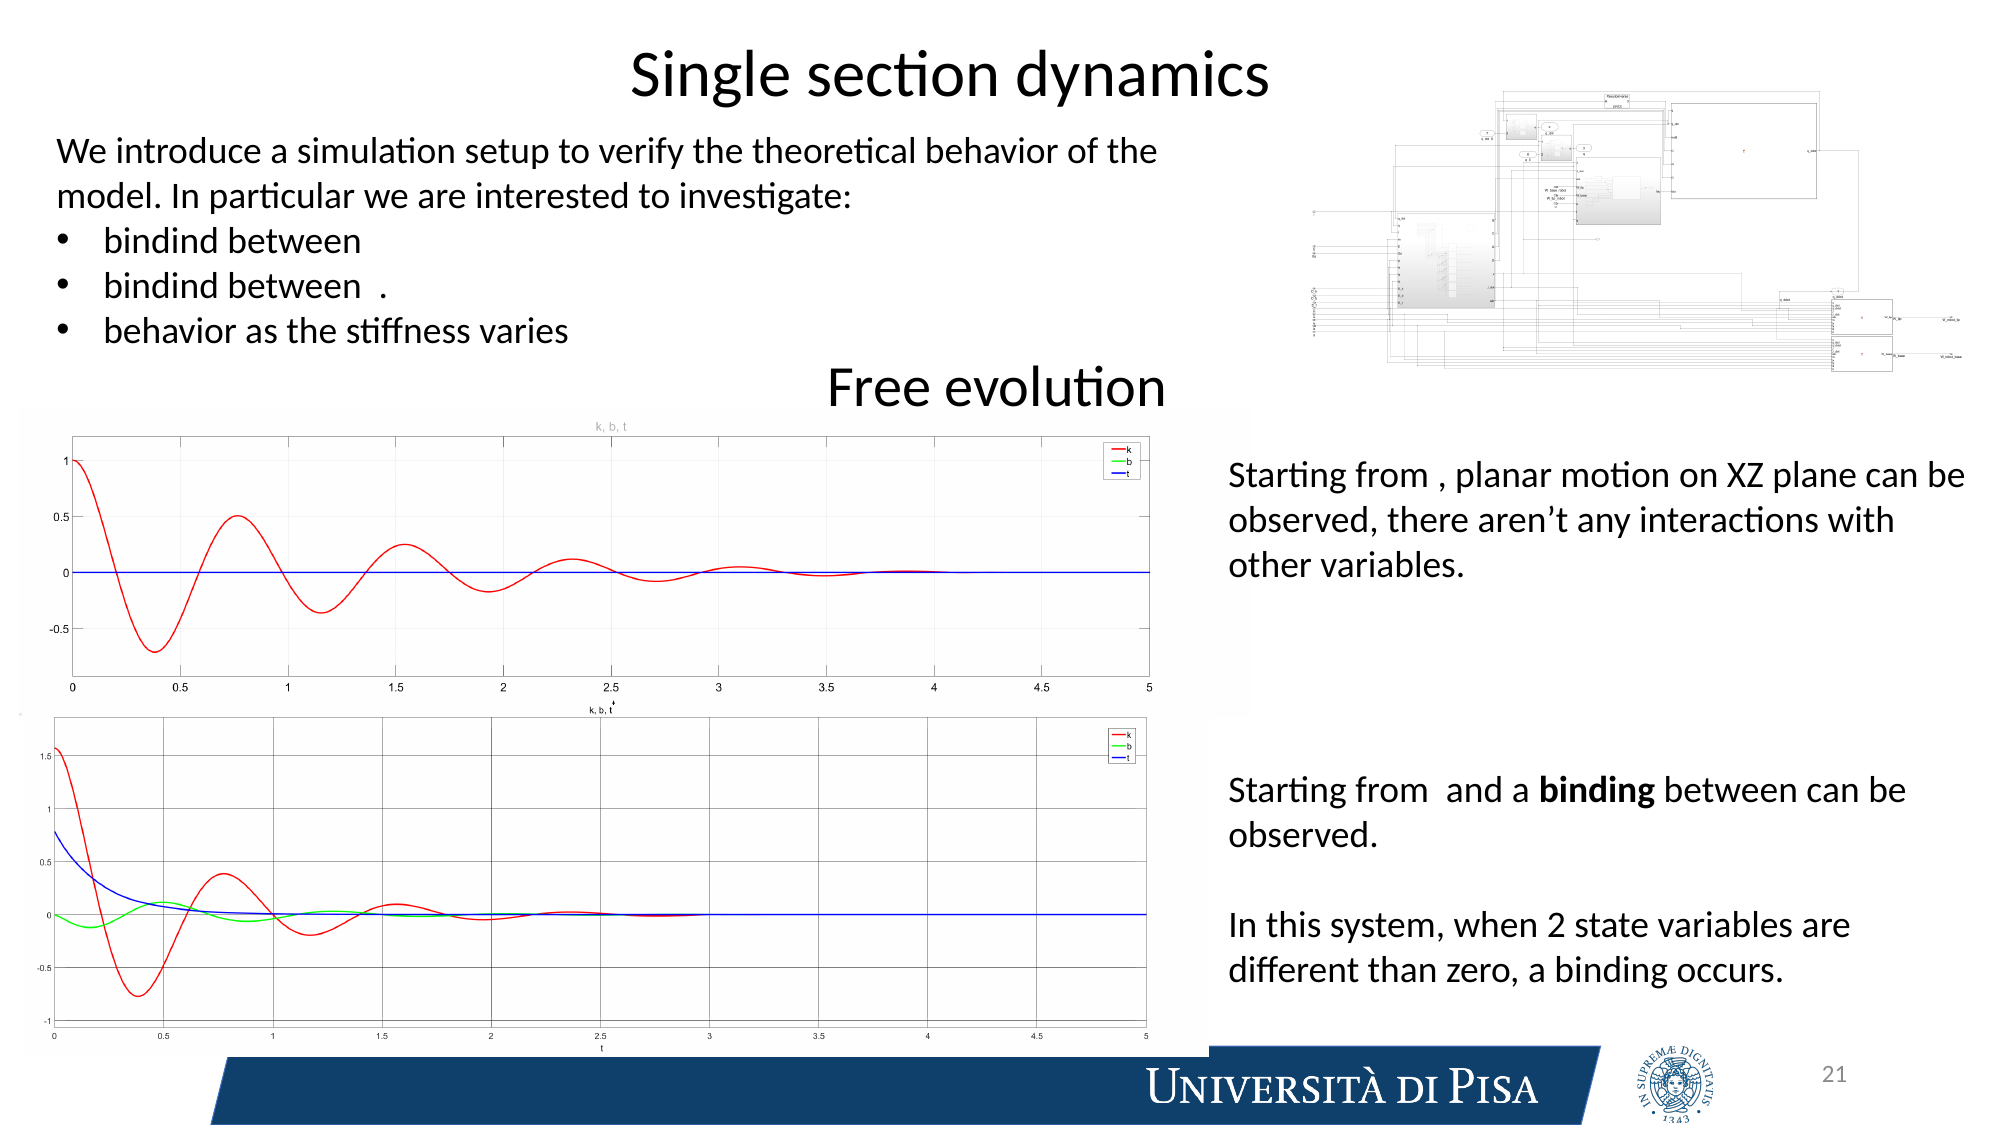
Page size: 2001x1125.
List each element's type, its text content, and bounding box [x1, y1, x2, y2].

picture [18, 408, 1252, 1057]
picture [1145, 1066, 1539, 1103]
text_box Free evolution [827, 348, 1173, 408]
text_box [41, 119, 1284, 179]
picture [1637, 1046, 1713, 1123]
picture [1284, 69, 1973, 383]
text_box [210, 1046, 1587, 1125]
text_box Single section dynamics [615, 22, 1407, 117]
slide_number 21 [1412, 1042, 1863, 1103]
